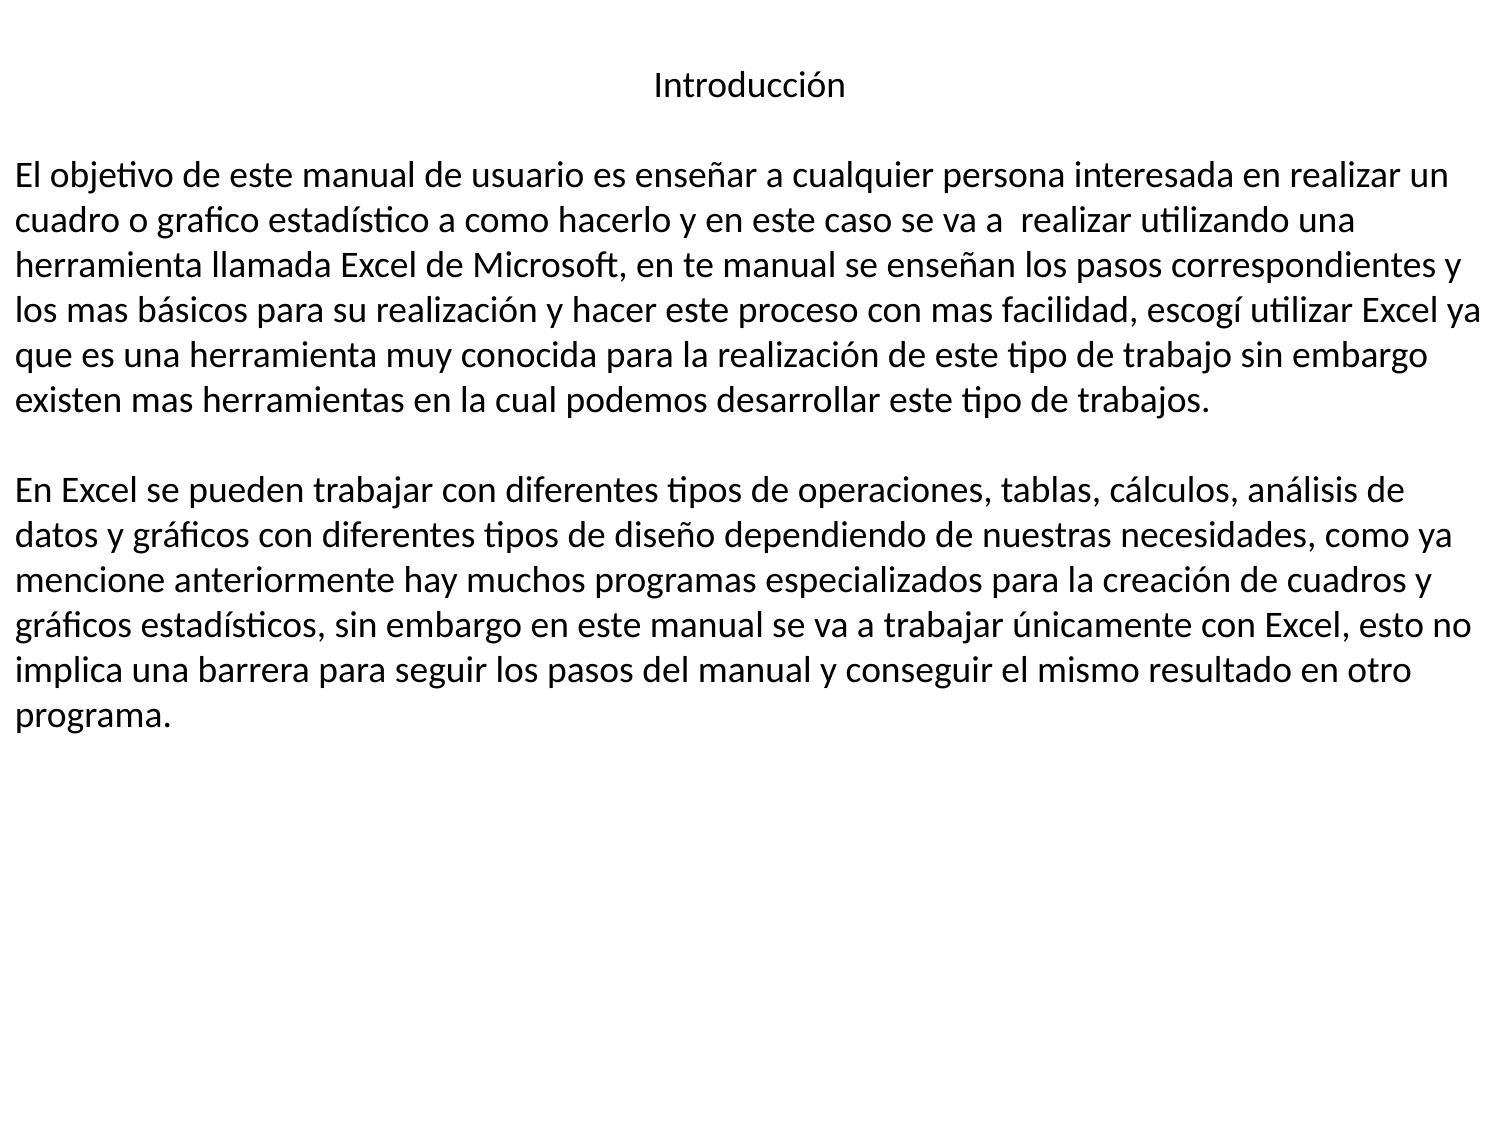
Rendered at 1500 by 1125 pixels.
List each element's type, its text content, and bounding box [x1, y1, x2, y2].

text_box Introducción El objetivo de este manual de usuario es enseñar a cualquier persona interesada en realizar un cuadro o grafico estadístico a como hacerlo y en este caso se va a realizar utilizando una herramienta llamada Excel de Microsoft, en te manual se enseñan los pasos correspondientes y los mas básicos para su realización y hacer este proceso con mas facilidad, escogí utilizar Excel ya que es una herramienta muy conocida para la realización de este tipo de trabajo sin embargo existen mas herramientas en la cual podemos desarrollar este tipo de trabajos. En Excel se pueden trabajar con diferentes tipos de operaciones, tablas, cálculos, análisis de datos y gráficos con diferentes tipos de diseño dependiendo de nuestras necesidades, como ya mencione anteriormente hay muchos programas especializados para la creación de cuadros y gráficos estadísticos, sin embargo en este manual se va a trabajar únicamente con Excel, esto no implica una barrera para seguir los pasos del manual y conseguir el mismo resultado en otro programa. [0, 52, 1500, 743]
